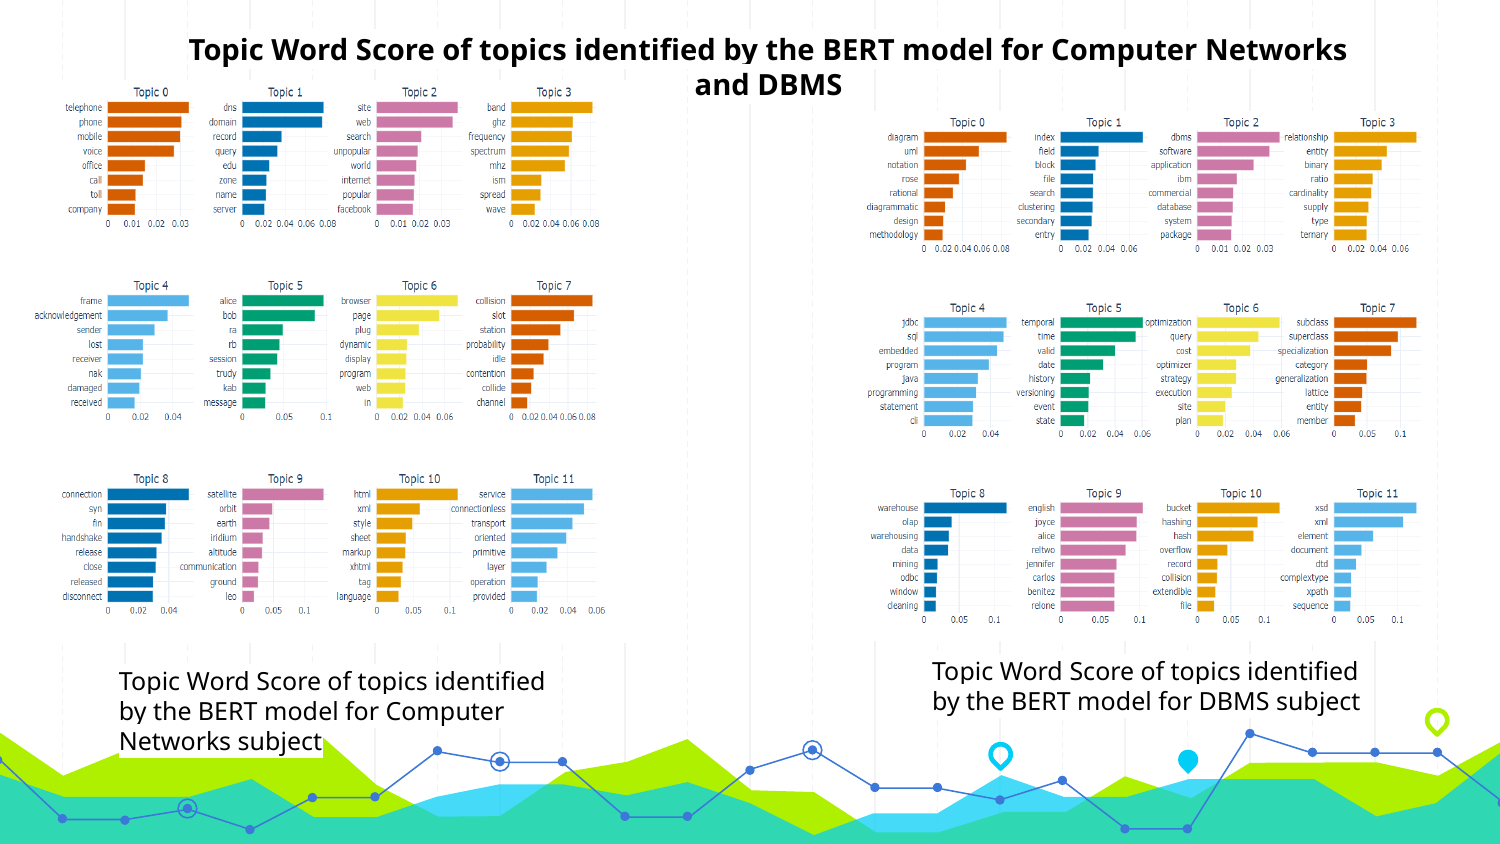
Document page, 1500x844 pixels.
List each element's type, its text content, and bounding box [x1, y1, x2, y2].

text_box Topic Word Score of topics identified by the BERT model for Computer Networks and DBMS [149, 15, 1388, 116]
picture [847, 110, 1436, 641]
text_box Topic Word Score of topics identified by the BERT model for Computer Networks subject [103, 651, 588, 771]
text_box Topic Word Score of topics identified by the BERT model for DBMS subject [917, 649, 1388, 731]
picture [26, 80, 641, 643]
